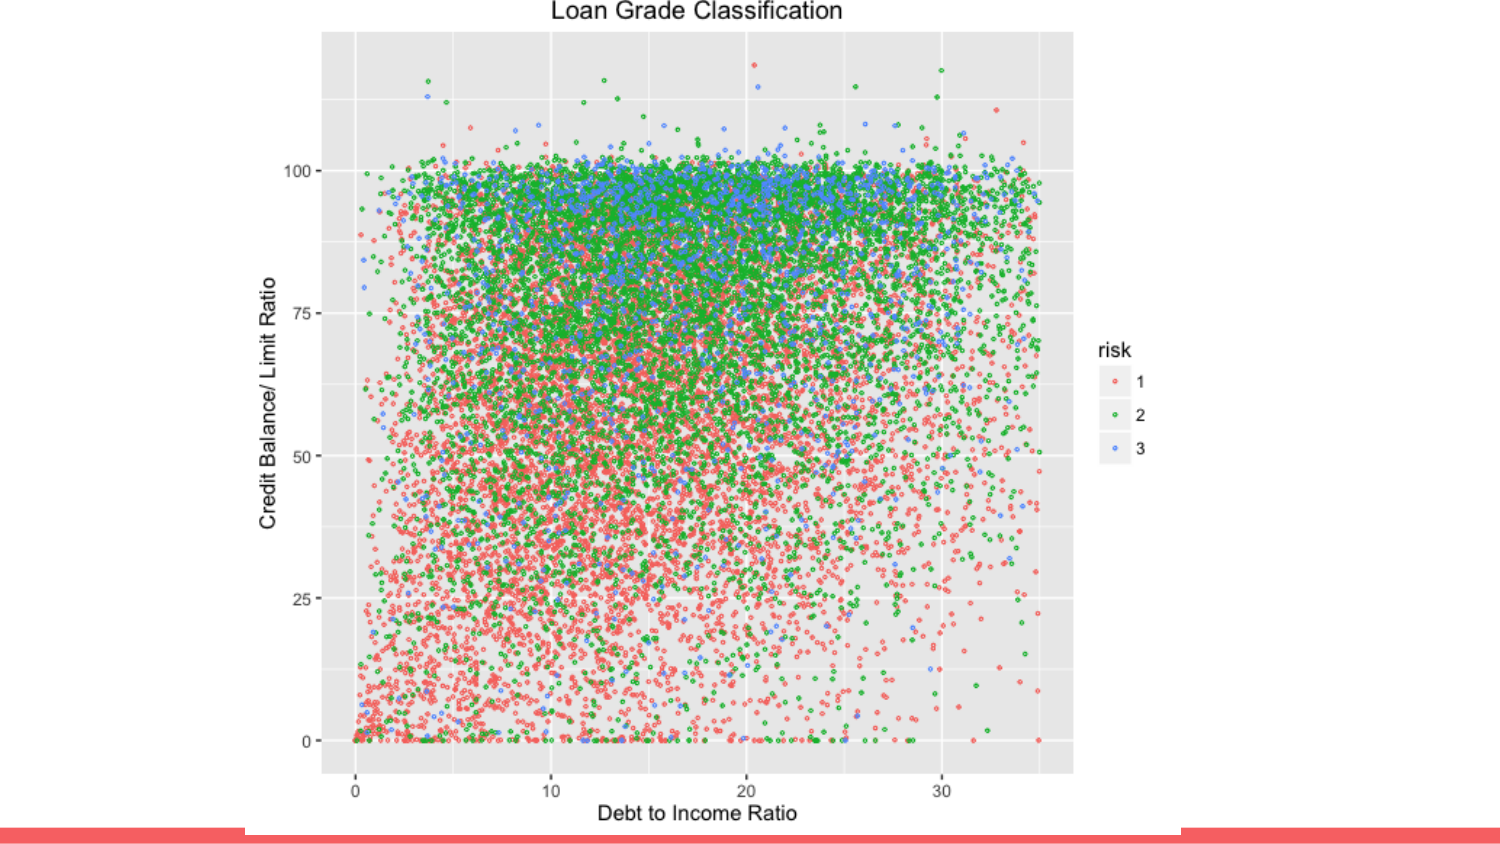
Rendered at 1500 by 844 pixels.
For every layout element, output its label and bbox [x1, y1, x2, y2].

picture [245, 0, 1182, 835]
